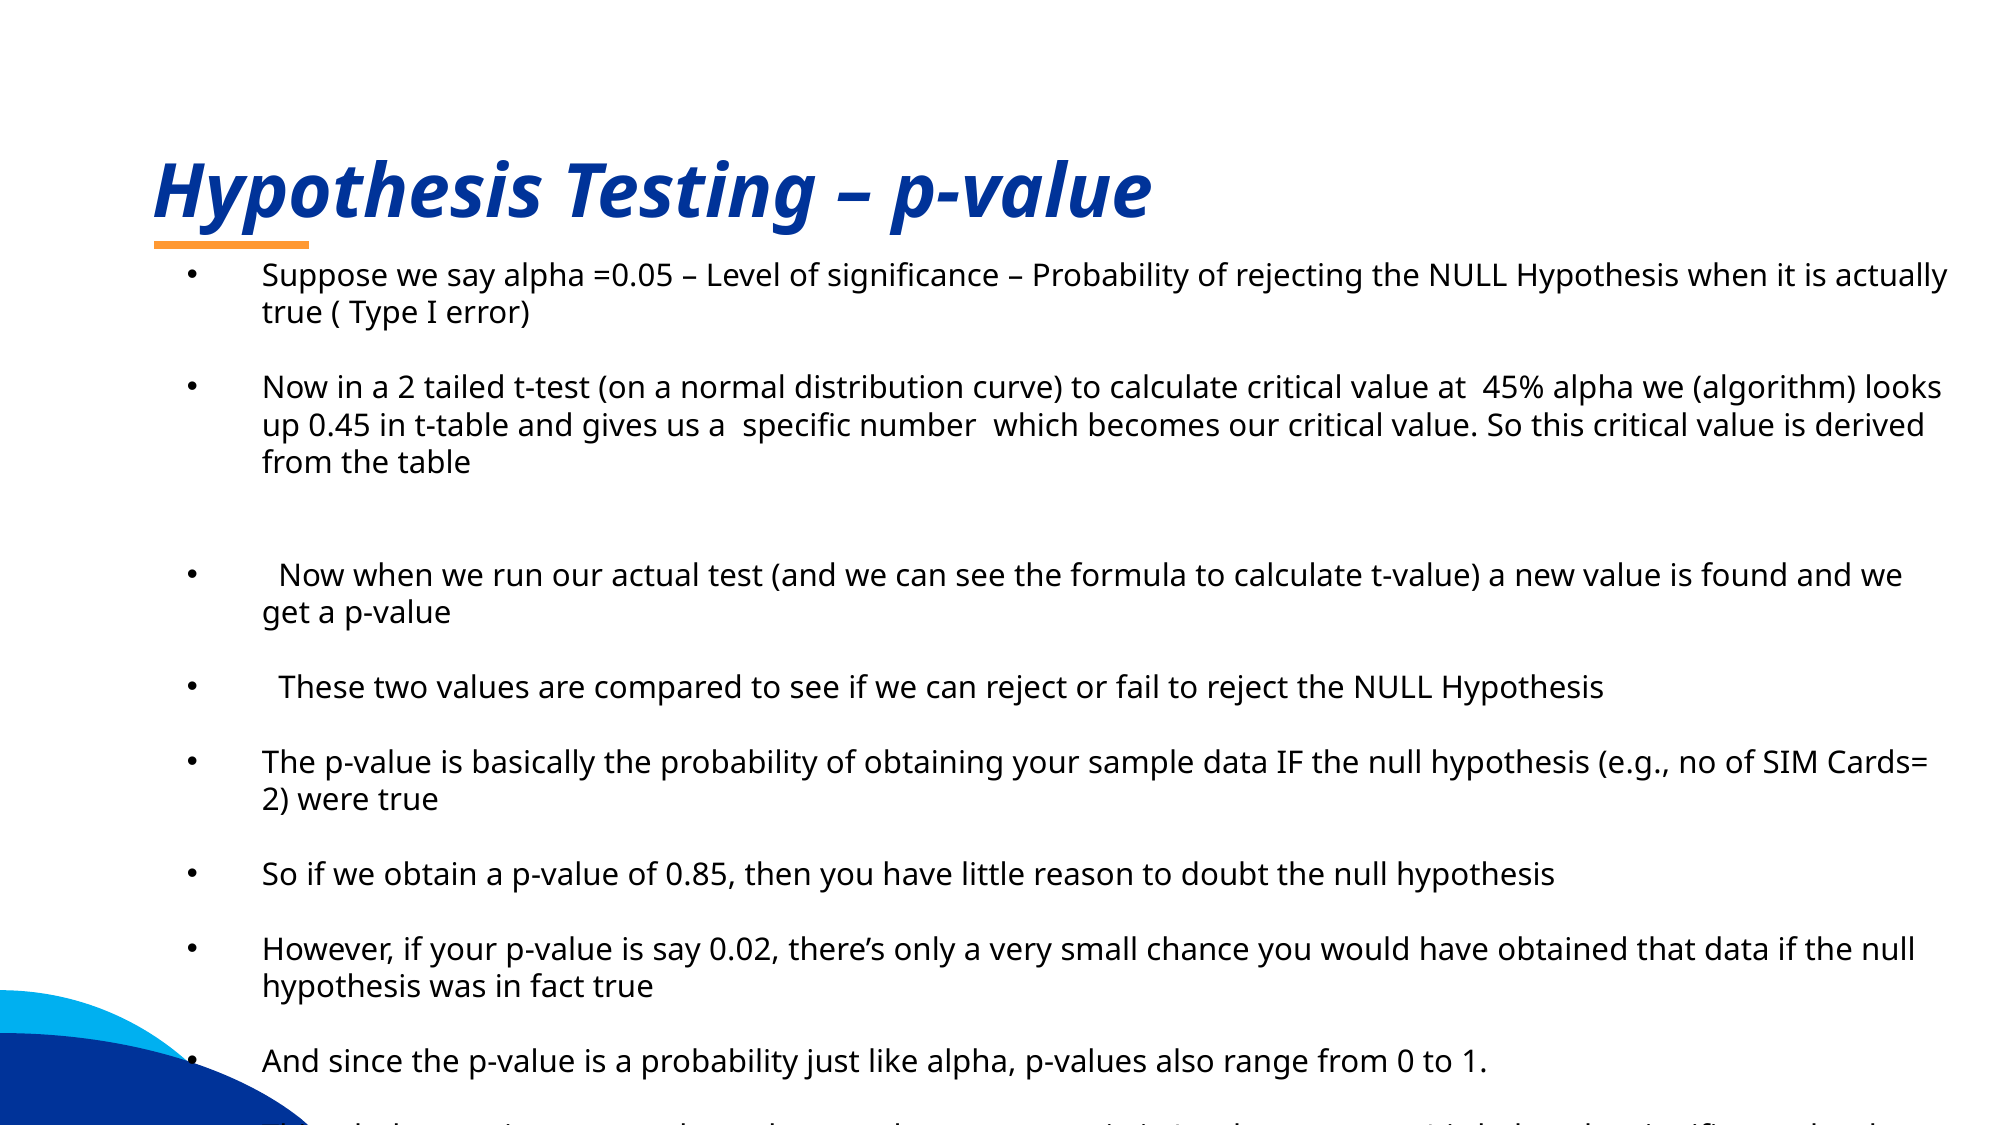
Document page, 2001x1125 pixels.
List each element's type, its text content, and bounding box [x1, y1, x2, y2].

text_box Hypothesis Testing – p-value [138, 135, 1410, 241]
text_box Suppose we say alpha =0.05 – Level of significance – Probability of rejecting the NULL Hypothesis when it is actually true ( Type I error) Now in a 2 tailed t-test (on a normal distribution curve) to calculate critical value at 45% alpha we (algorithm) looks up 0.45 in t-table and gives us a specific number which becomes our critical value. So this critical value is derived from the table Now when we run our actual test (and we can see the formula to calculate t-value) a new value is found and we get a p-value These two values are compared to see if we can reject or fail to reject the NULL Hypothesis The p-value is basically the probability of obtaining your sample data IF the null hypothesis (e.g., no of SIM Cards= 2) were true So if we obtain a p-value of 0.85, then you have little reason to doubt the null hypothesis However, if your p-value is say 0.02, there’s only a very small chance you would have obtained that data if the null hypothesis was in fact true And since the p-value is a probability just like alpha, p-values also range from 0 to 1. This whole exercise means then when p value or test statistic (t value or z score) is below the significance level or critical value then we reject the null hypothesis since the value obtained for that variable is not by chance and it actually represents true population parameter. [171, 247, 1966, 1125]
